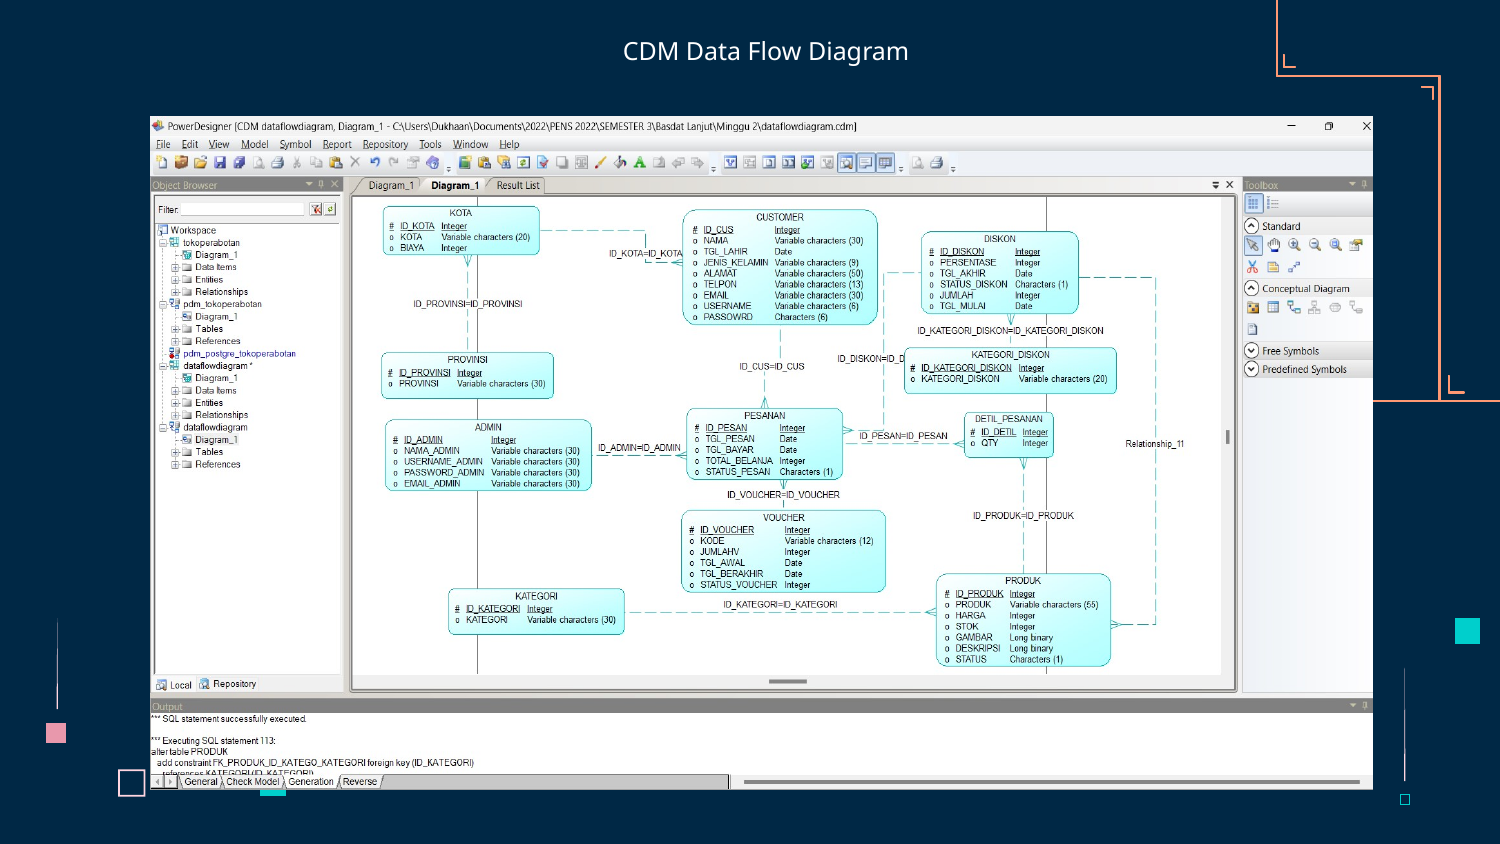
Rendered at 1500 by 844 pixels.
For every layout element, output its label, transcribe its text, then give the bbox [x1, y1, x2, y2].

picture [150, 116, 1373, 790]
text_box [1260, 0, 1500, 402]
text_box CDM Data Flow Diagram [608, 28, 925, 74]
